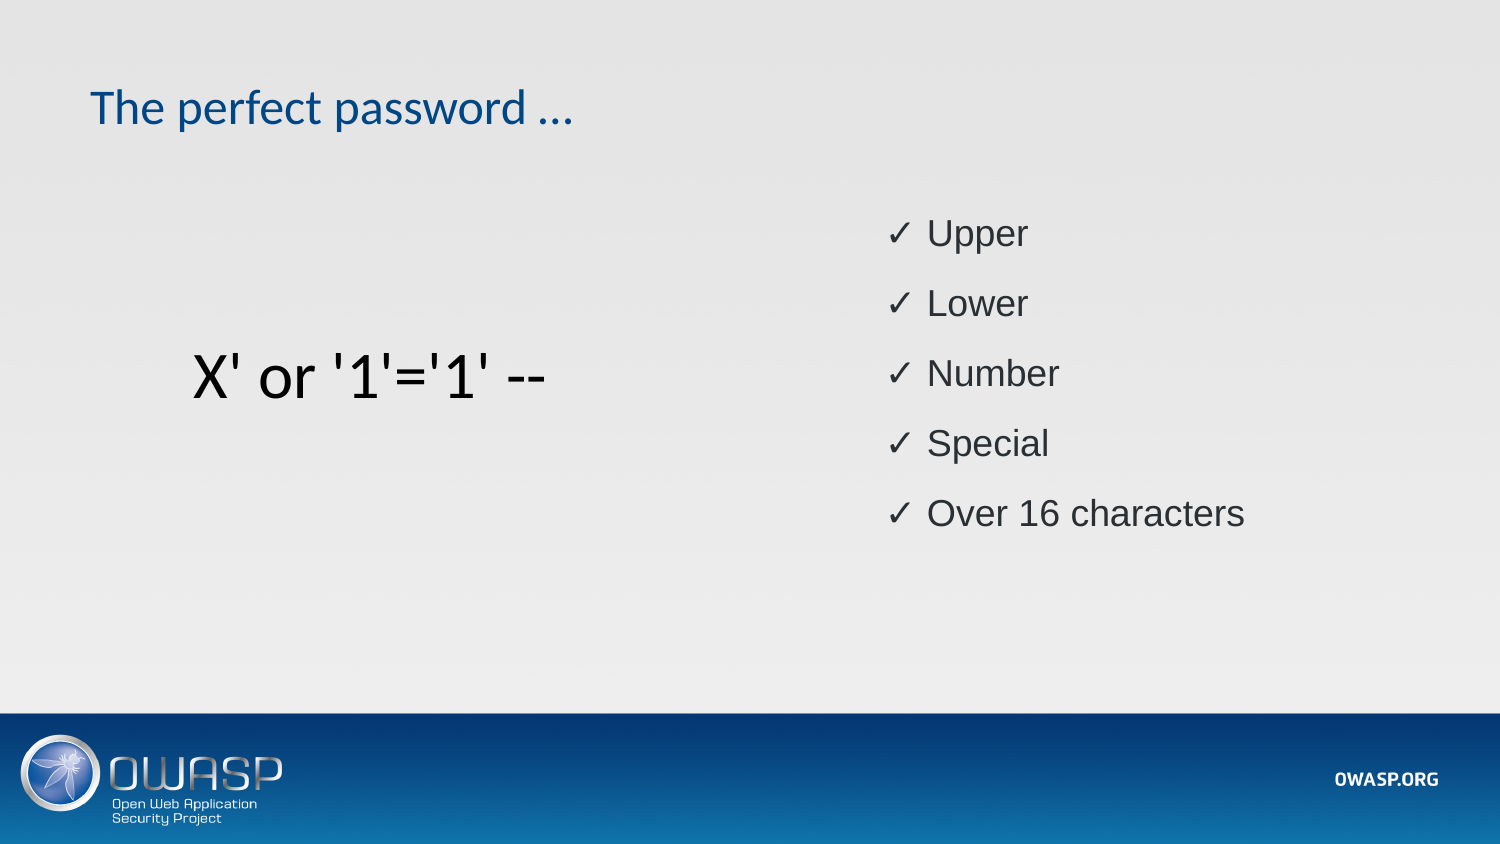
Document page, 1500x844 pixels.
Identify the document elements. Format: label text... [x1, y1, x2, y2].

title The perfect password … [75, 33, 1425, 175]
text_box X' or '1'='1' -- [179, 324, 578, 420]
picture [0, 0, 1500, 844]
text_box ✓ Upper ✓ Lower ✓ Number ✓ Special ✓ Over 16 characters [870, 201, 1500, 542]
